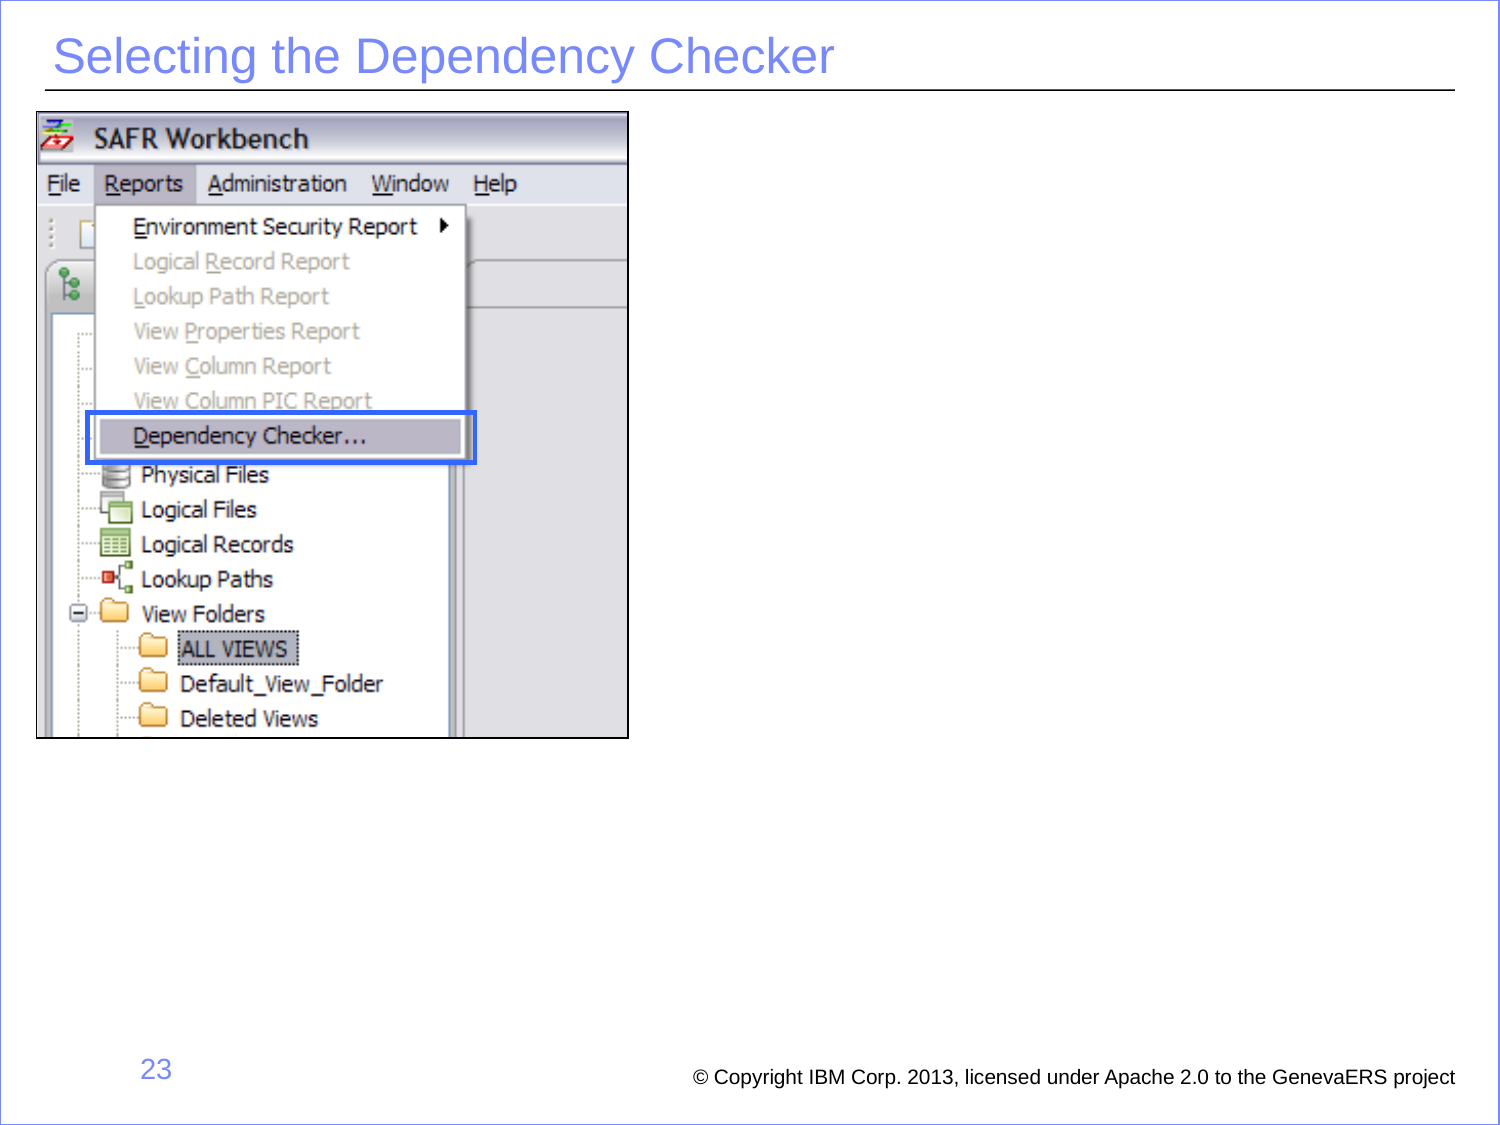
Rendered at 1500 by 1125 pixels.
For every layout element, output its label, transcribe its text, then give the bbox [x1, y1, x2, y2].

picture [37, 112, 628, 738]
slide_number 23 [37, 1046, 188, 1125]
title Selecting the Dependency Checker [37, 22, 1321, 113]
